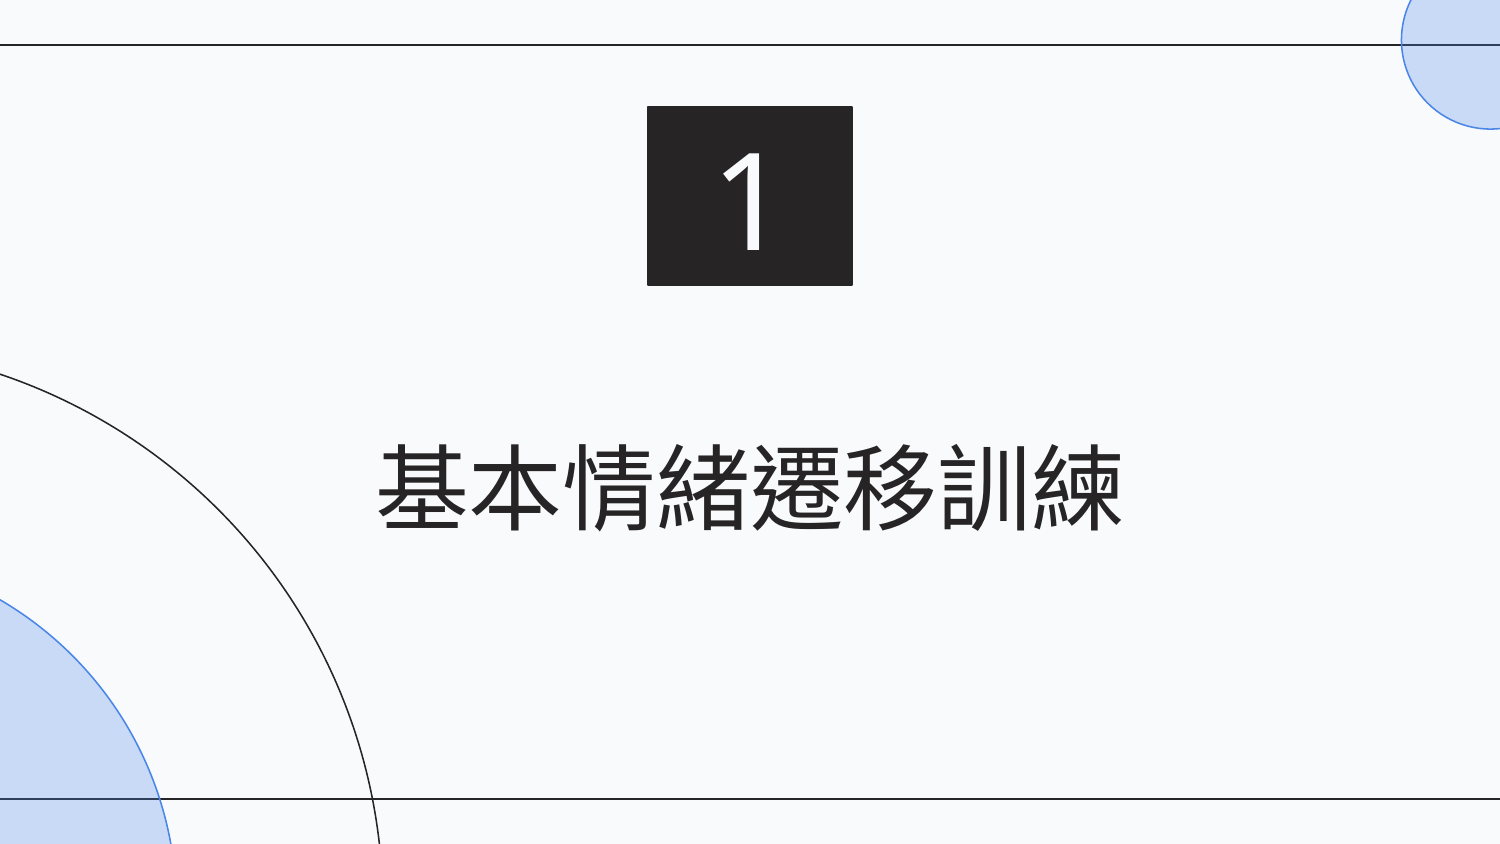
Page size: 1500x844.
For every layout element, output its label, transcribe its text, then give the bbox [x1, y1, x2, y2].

title 1 [647, 106, 853, 286]
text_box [0, 344, 384, 844]
title 基本情緒遷移訓練 [384, 344, 1178, 629]
